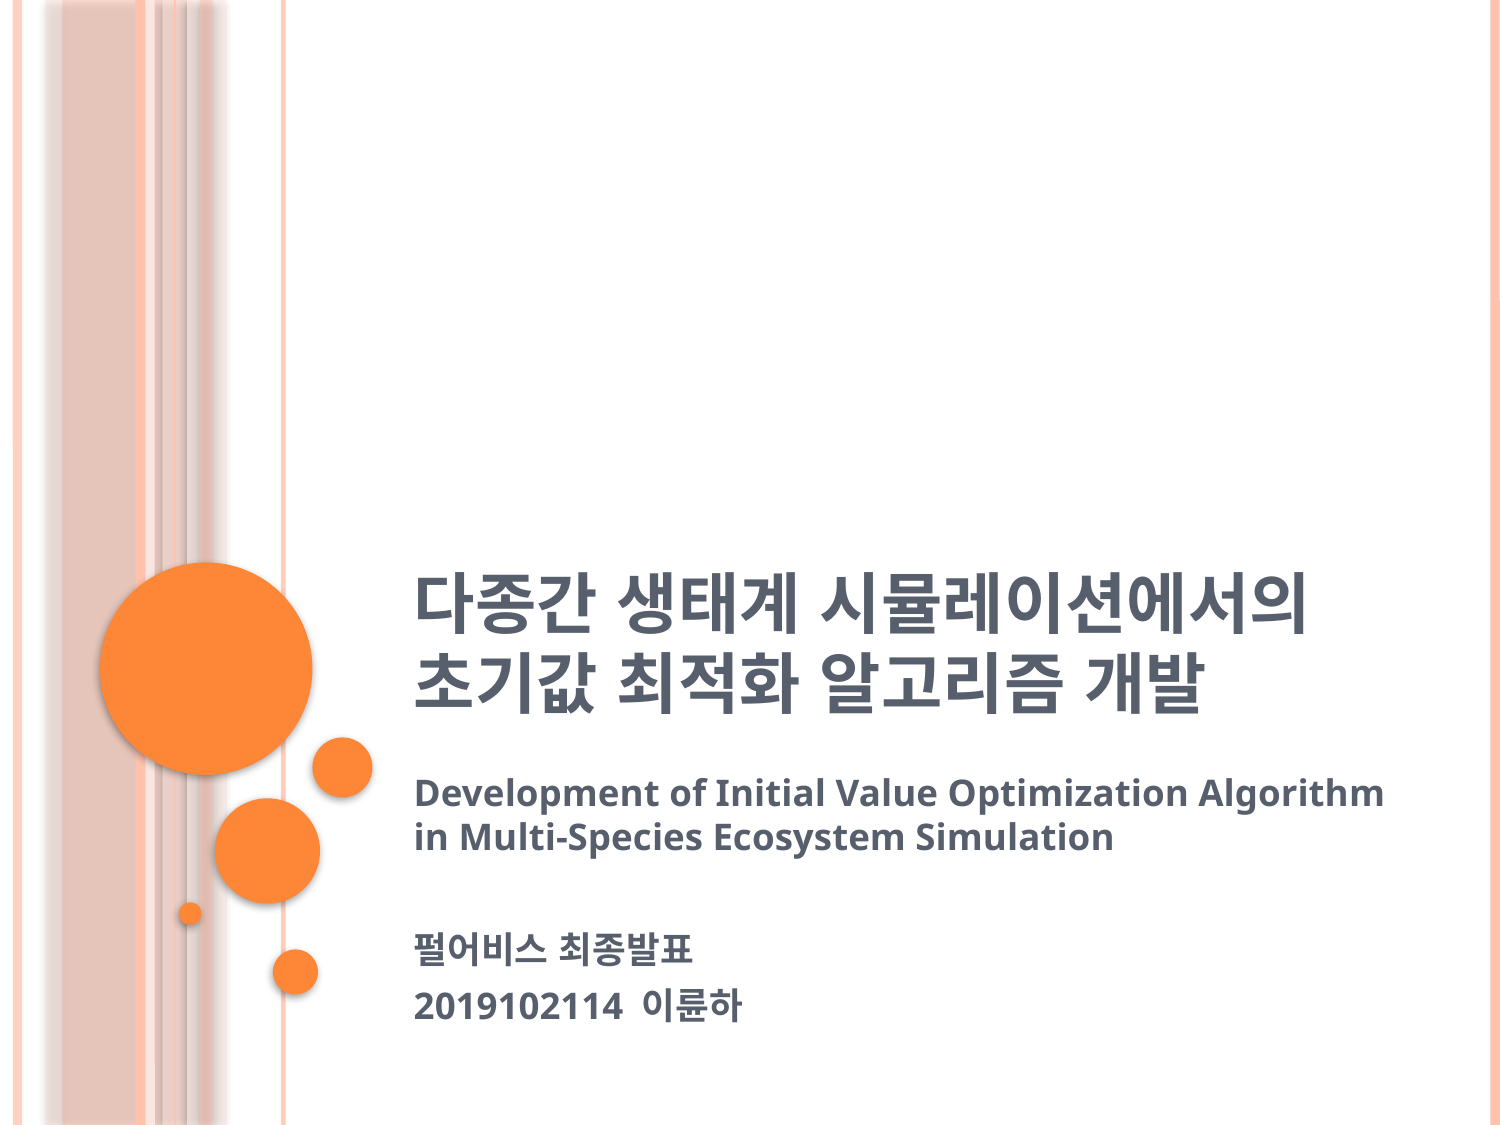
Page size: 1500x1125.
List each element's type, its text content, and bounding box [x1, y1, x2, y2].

subtitle Development of Initial Value Optimization Algorithm in Multi-Species Ecosystem Simulation 펄어비스 최종발표 2019102114 이륜하 [398, 762, 1412, 1035]
title 다종간 생태계 시뮬레이션에서의 초기값 최적화 알고리즘 개발 [398, 419, 1412, 730]
